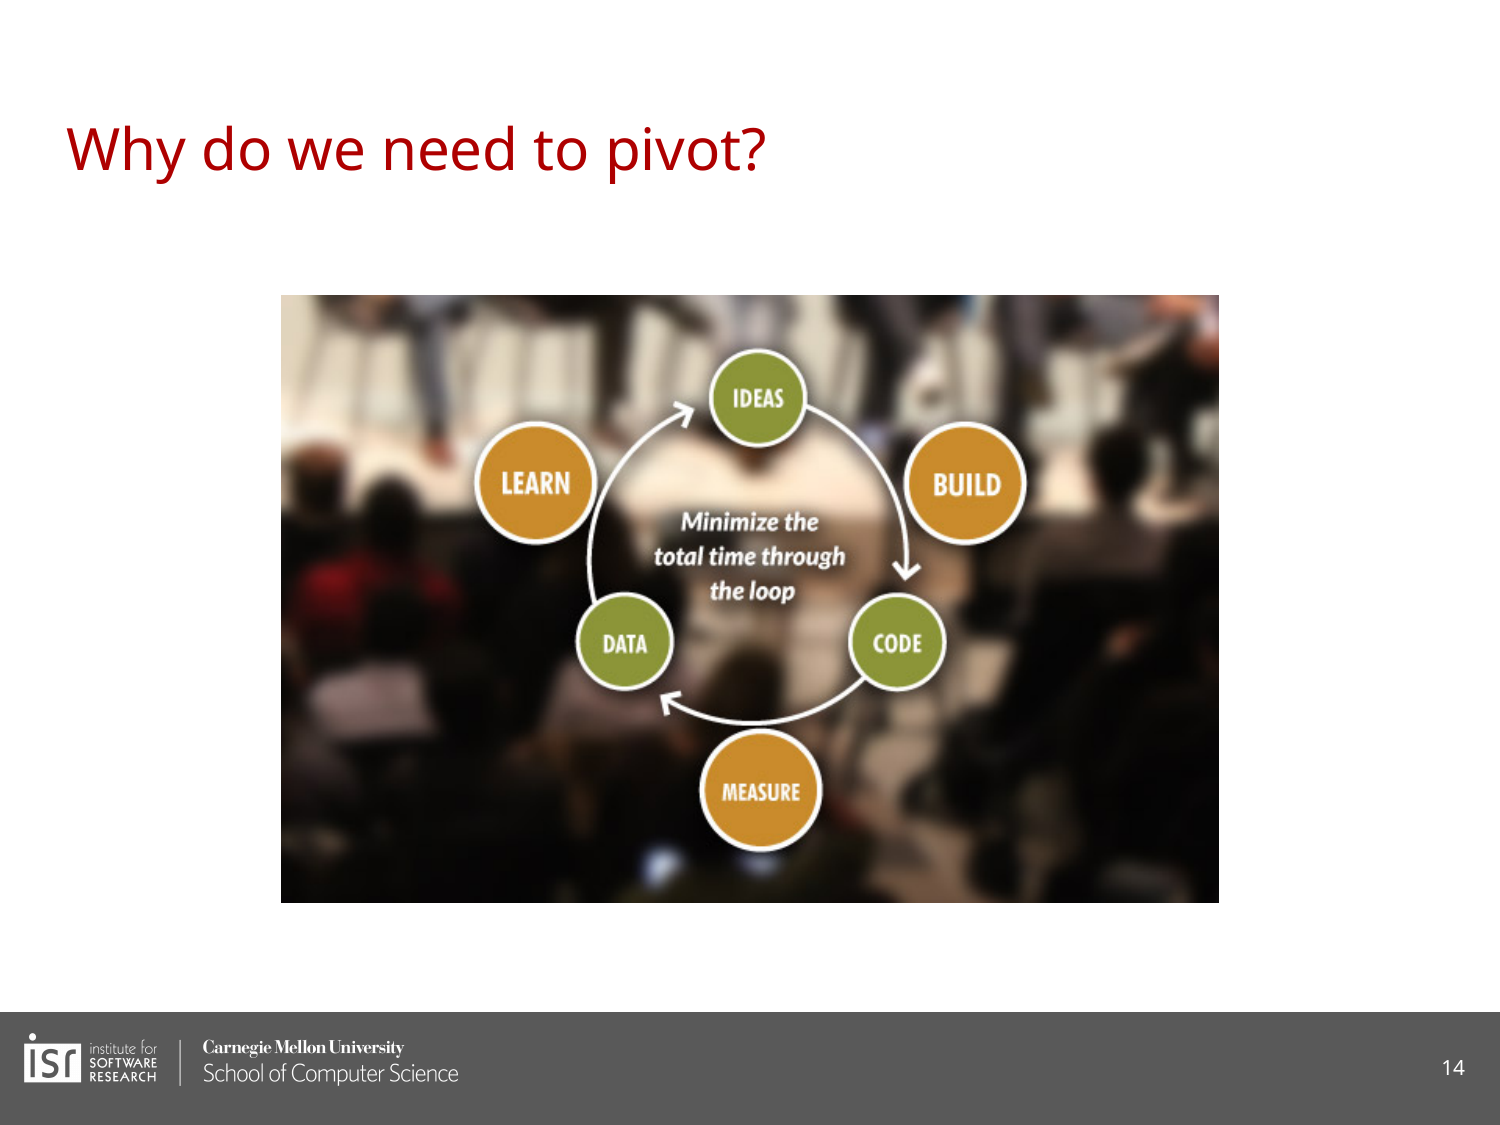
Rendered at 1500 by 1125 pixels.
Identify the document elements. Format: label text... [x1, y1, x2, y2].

picture [24, 1033, 458, 1086]
picture [281, 295, 1219, 903]
slide_number ‹#› [1389, 1025, 1480, 1112]
title Why do we need to pivot? [51, 97, 1449, 223]
